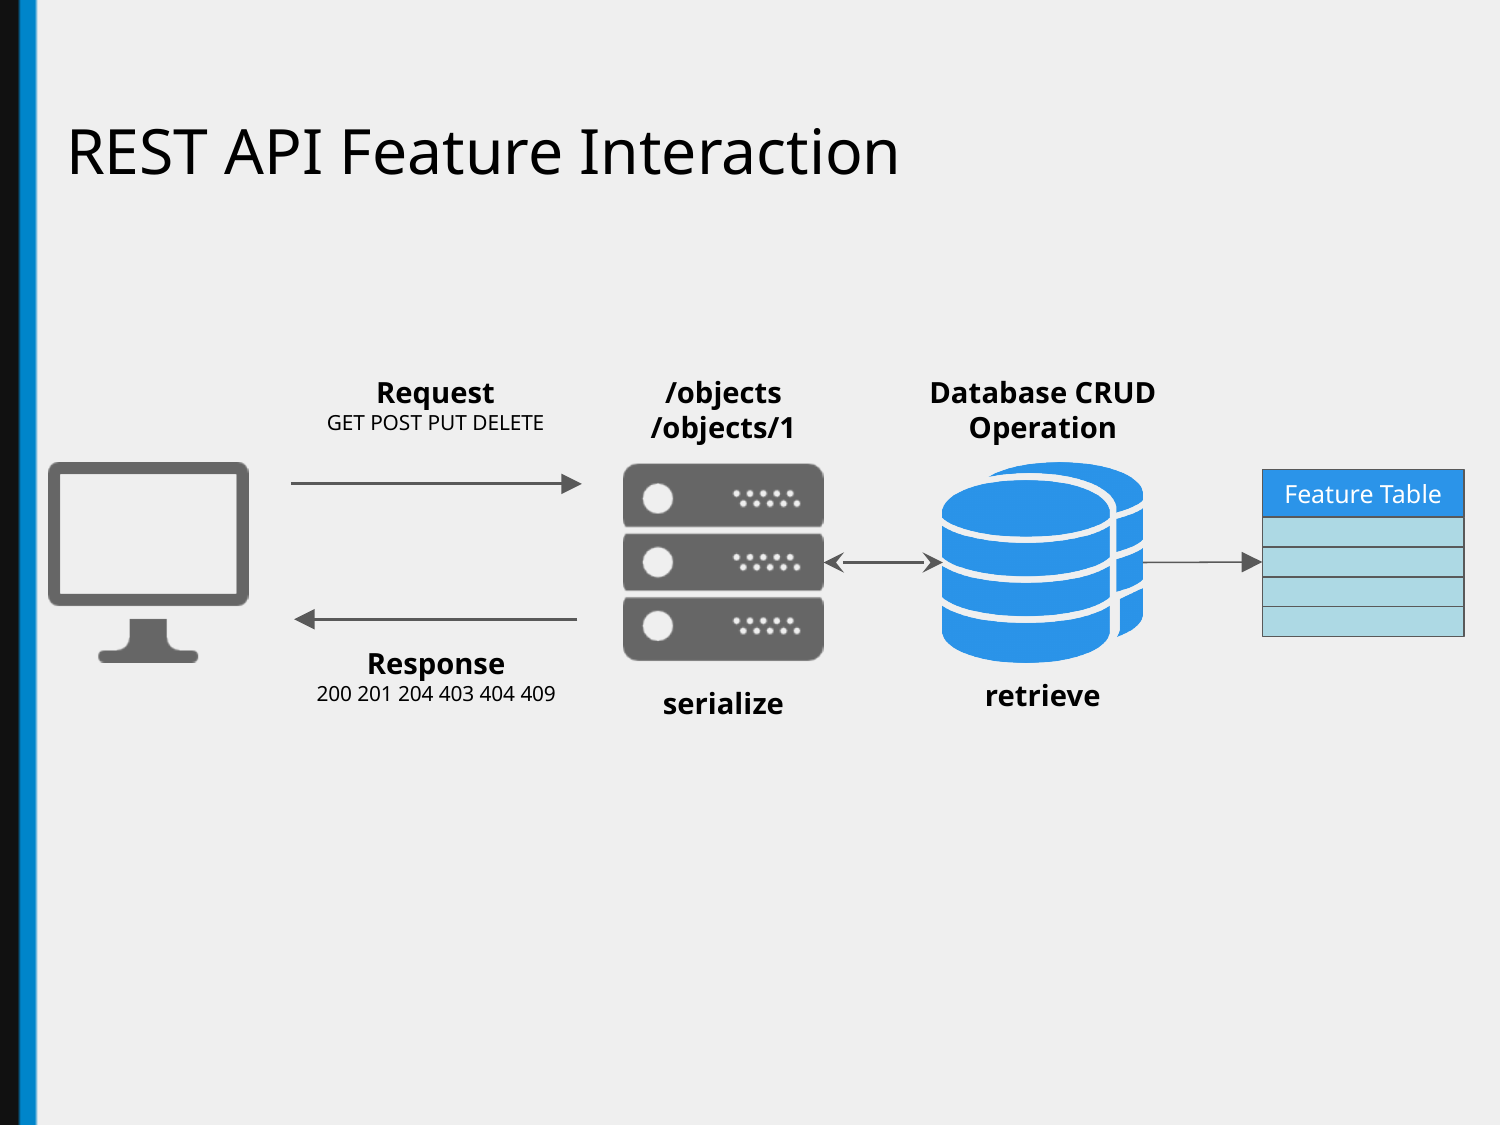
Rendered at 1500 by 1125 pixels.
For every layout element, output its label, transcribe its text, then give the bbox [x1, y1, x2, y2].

text_box retrieve [901, 662, 1185, 758]
picture [36, 0, 1500, 1125]
text_box Request GET POST PUT DELETE [293, 359, 578, 455]
text_box /objects /objects/1 [581, 359, 866, 455]
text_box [1262, 469, 1465, 637]
text_box Database CRUD Operation [901, 359, 1185, 455]
text_box Response 200 201 204 403 404 409 [294, 630, 578, 726]
text_box serialize [581, 670, 866, 766]
text_box REST API Feature Interaction [51, 97, 1449, 223]
picture [0, 0, 18, 1125]
